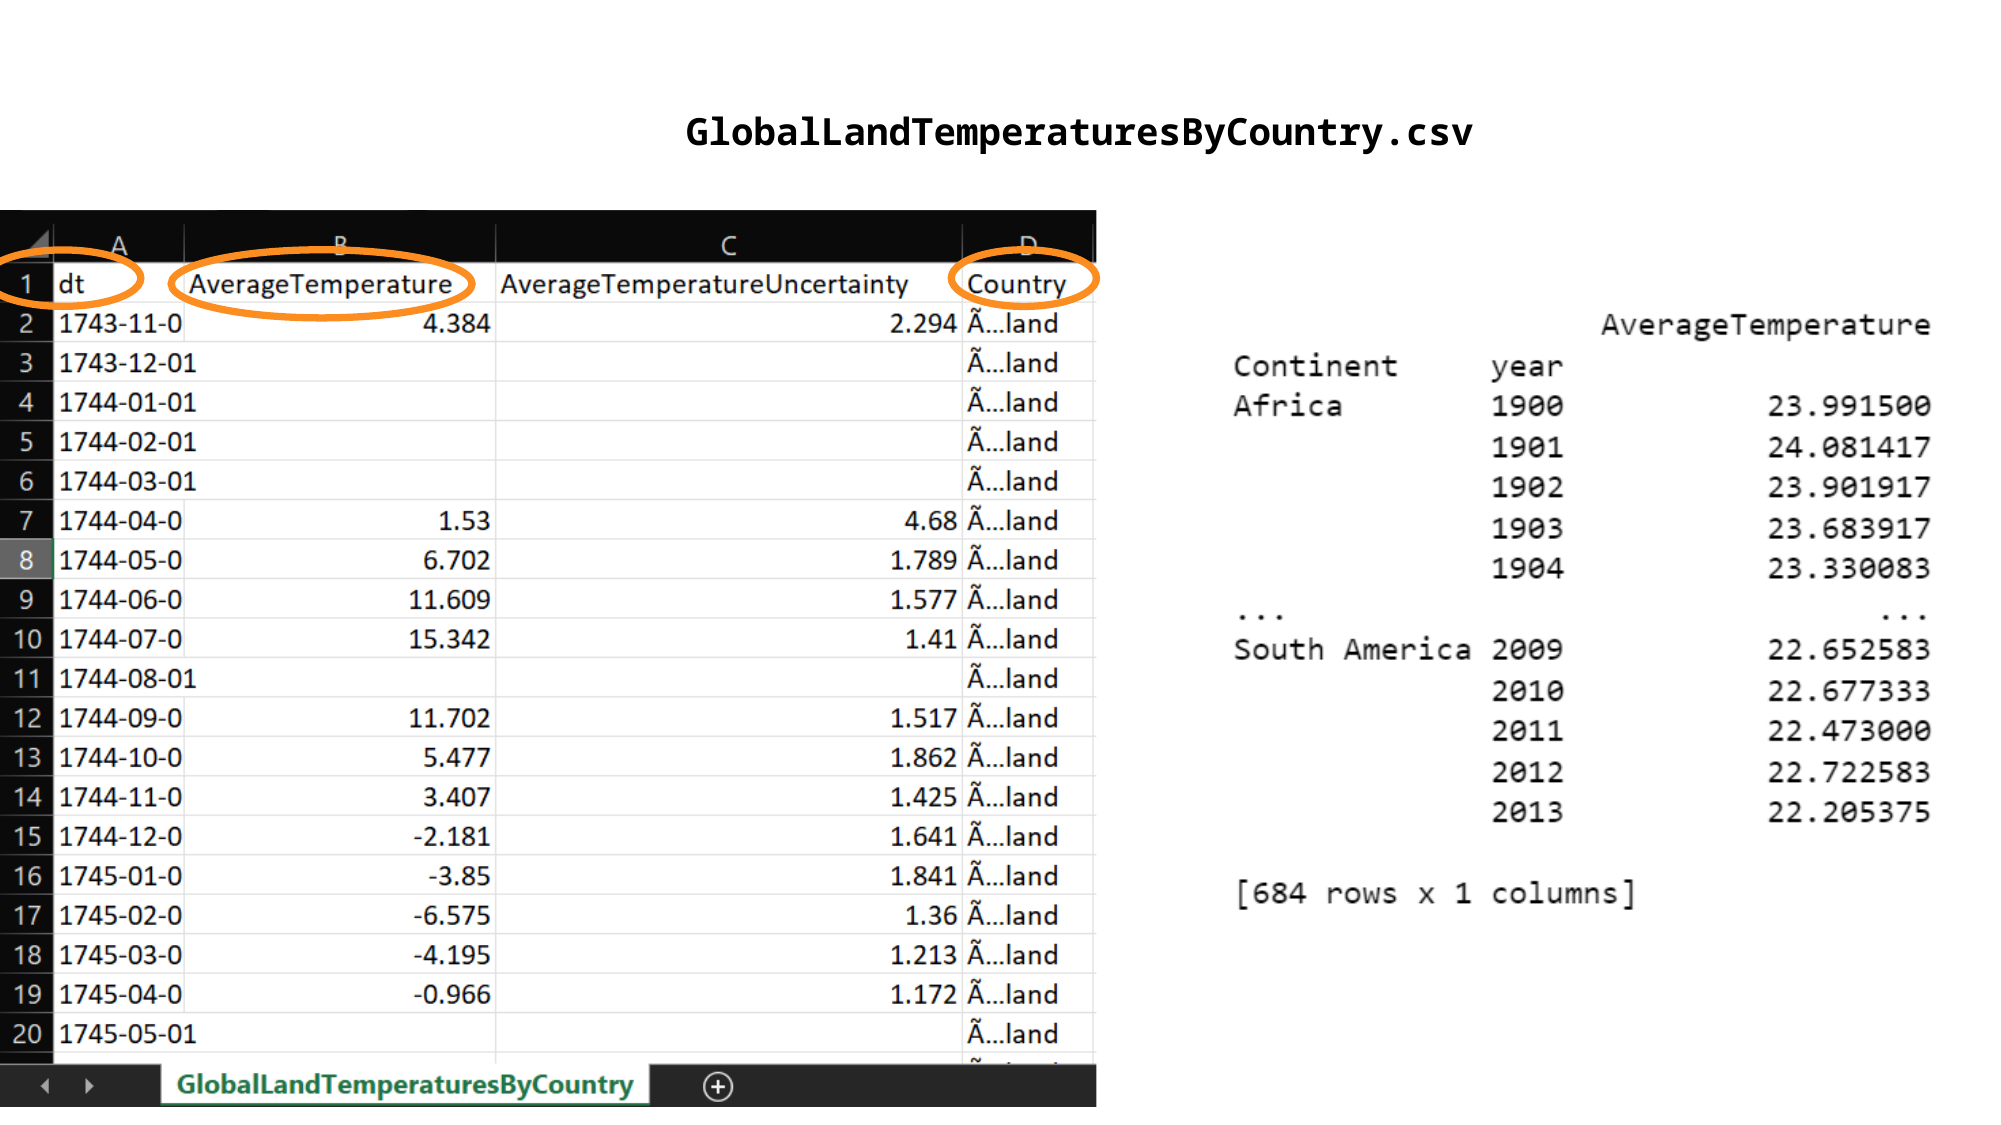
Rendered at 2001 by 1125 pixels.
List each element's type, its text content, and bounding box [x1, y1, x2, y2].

text_box GlobalLandTemperaturesByCountry.csv [671, 100, 1672, 160]
picture [1126, 307, 1975, 937]
picture [0, 210, 1097, 1107]
